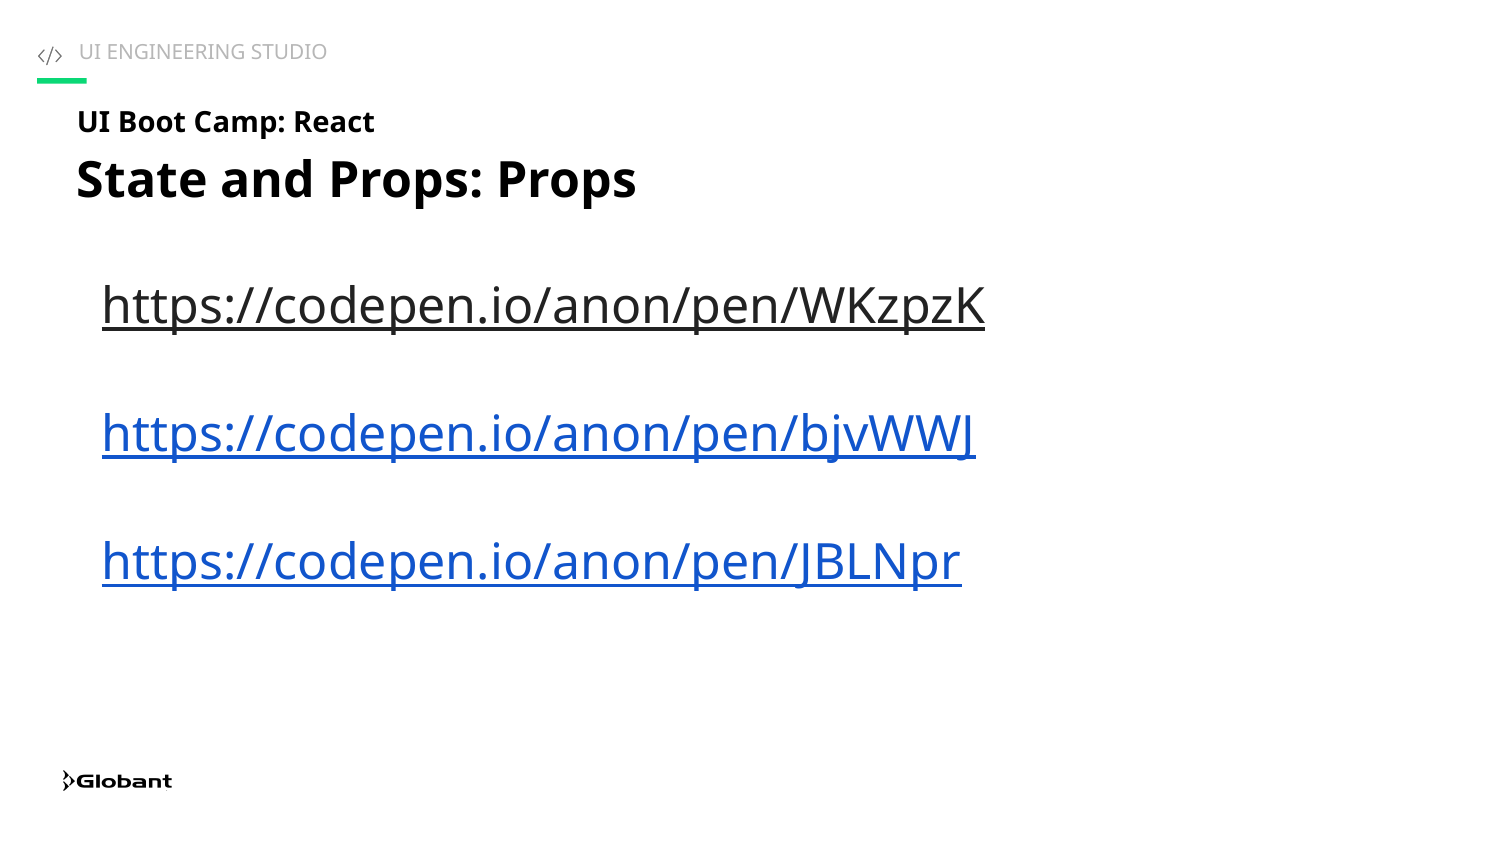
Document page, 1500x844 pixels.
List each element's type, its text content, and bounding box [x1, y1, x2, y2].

text_box UI Boot Camp: React State and Props: Props [61, 83, 751, 227]
picture [62, 770, 172, 791]
picture [36, 45, 63, 66]
text_box UI ENGINEERING STUDIO [64, 29, 632, 69]
text_box [37, 78, 87, 84]
text_box https://codepen.io/anon/pen/WKzpzK https://codepen.io/anon/pen/bjvWWJ https://codepen.io/anon/pen/JBLNpr [86, 258, 1404, 560]
